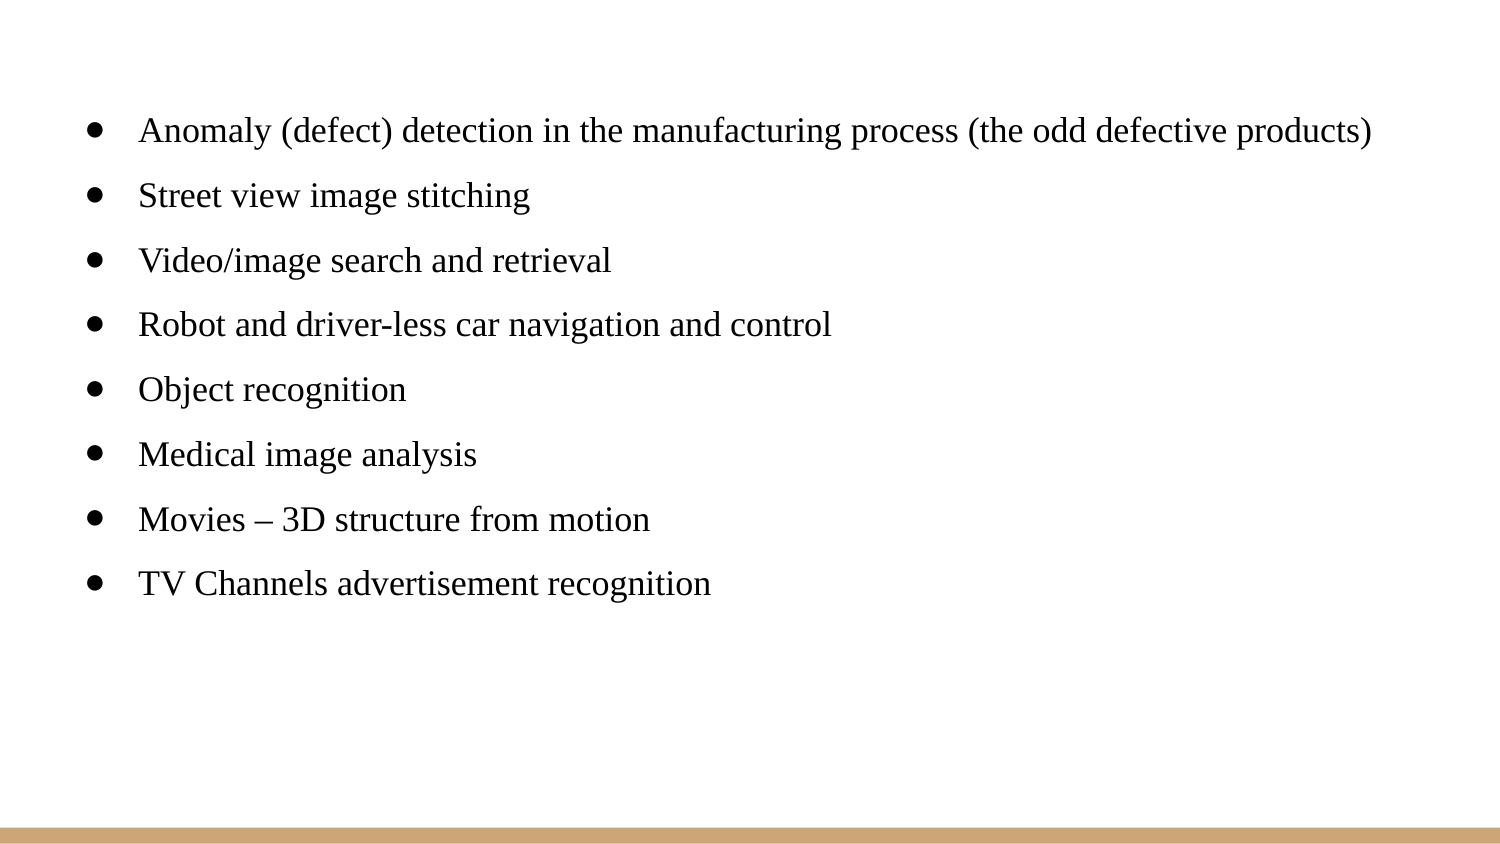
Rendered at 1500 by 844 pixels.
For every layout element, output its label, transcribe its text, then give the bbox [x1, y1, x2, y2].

list Anomaly (defect) detection in the manufacturing process (the odd defective products) Street view image stitching Video/image search and retrieval Robot and driver-less car navigation and control Object recognition Medical image analysis Movies – 3D structure from motion TV Channels advertisement recognition [51, 70, 1449, 621]
